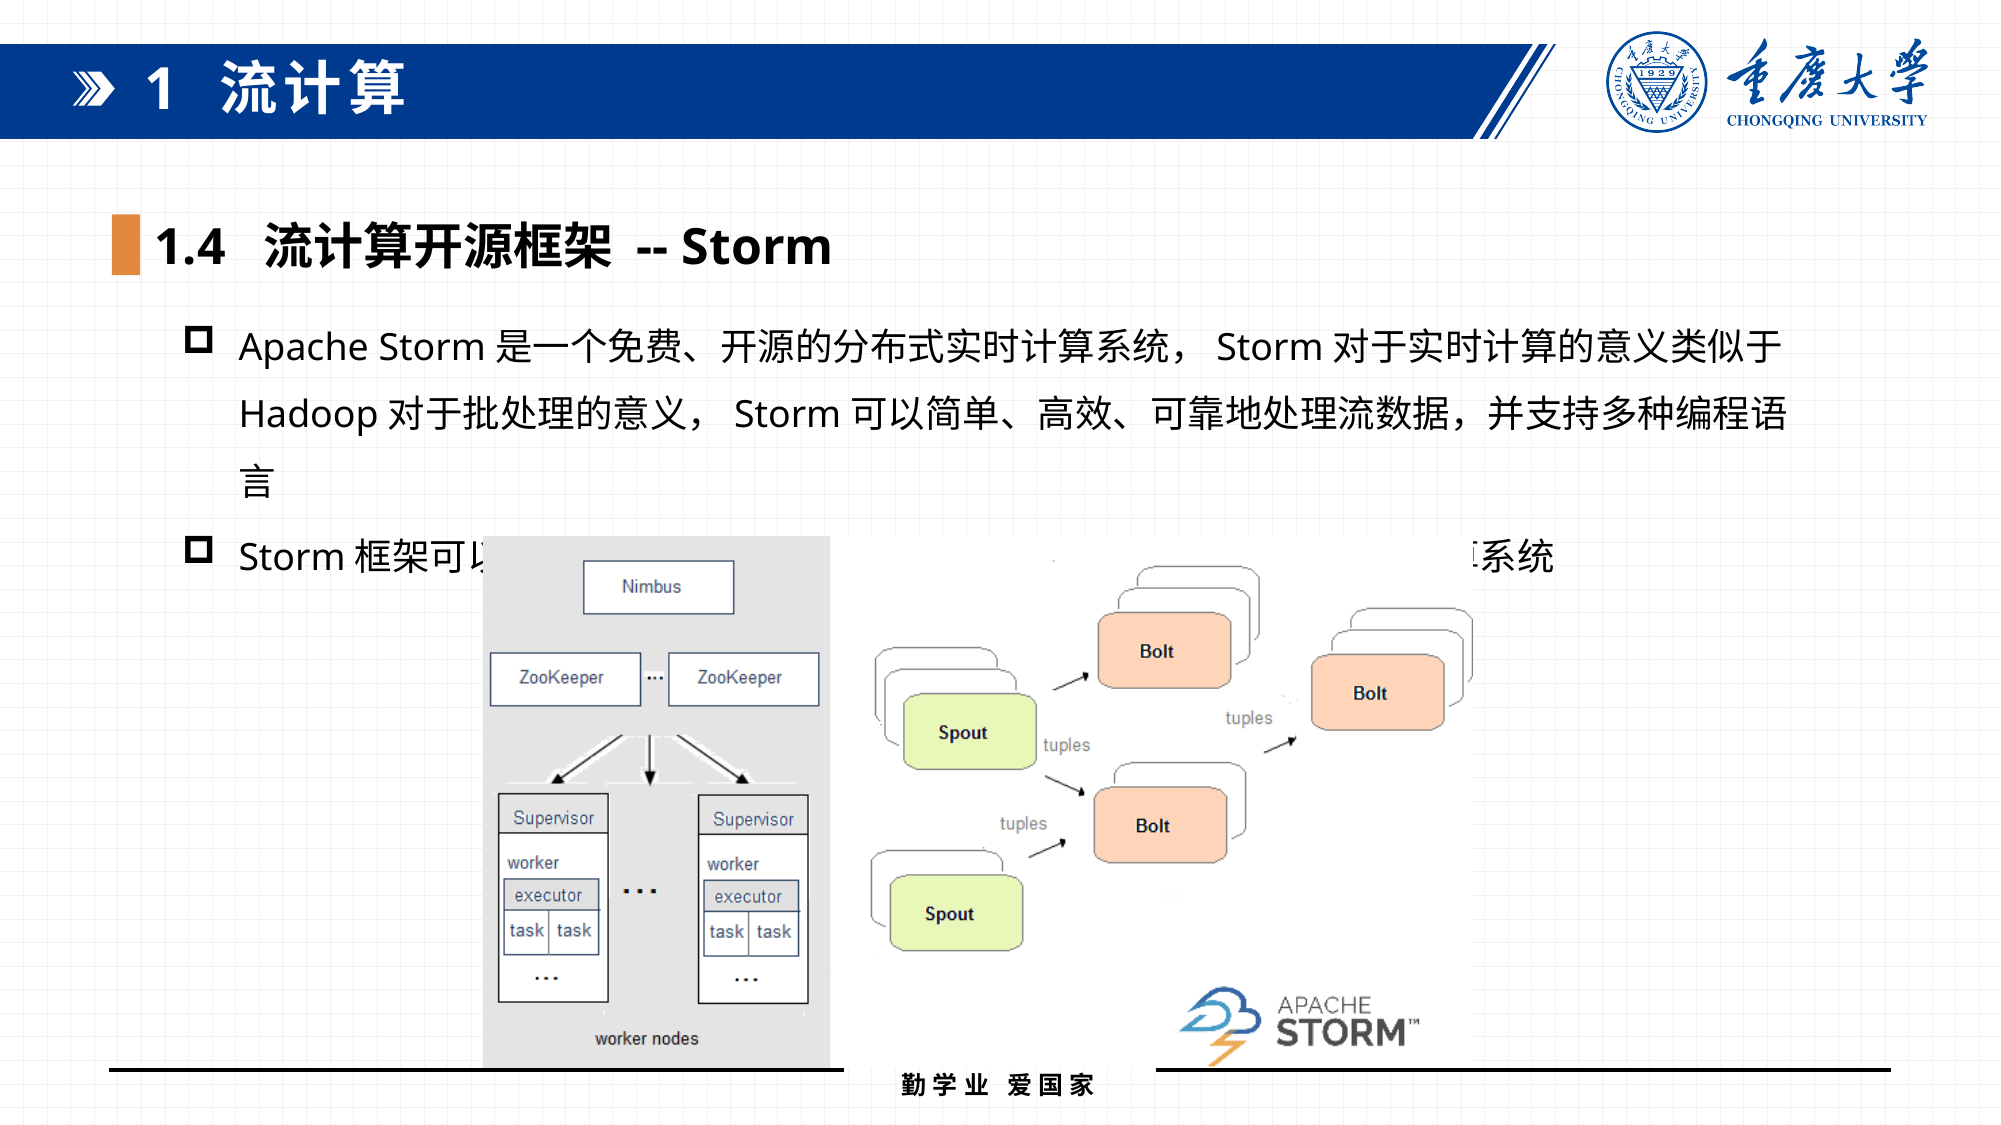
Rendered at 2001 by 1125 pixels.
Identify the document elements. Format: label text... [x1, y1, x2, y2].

list 1 流计算 [108, 51, 1356, 136]
picture [1606, 31, 1928, 133]
list 1.4 流计算开源框架 -- Storm [139, 213, 1891, 275]
picture [482, 536, 1473, 1068]
text_box Apache Storm是一个免费、开源的分布式实时计算系统，Storm对于实时计算的意义类似于Hadoop对于批处理的意义，Storm可以简单、高效、可靠地处理流数据，并支持多种编程语言 Storm框架可以方便地与数据库系统进行整合，从而开发出强大的实时计算系统 [167, 292, 1825, 542]
